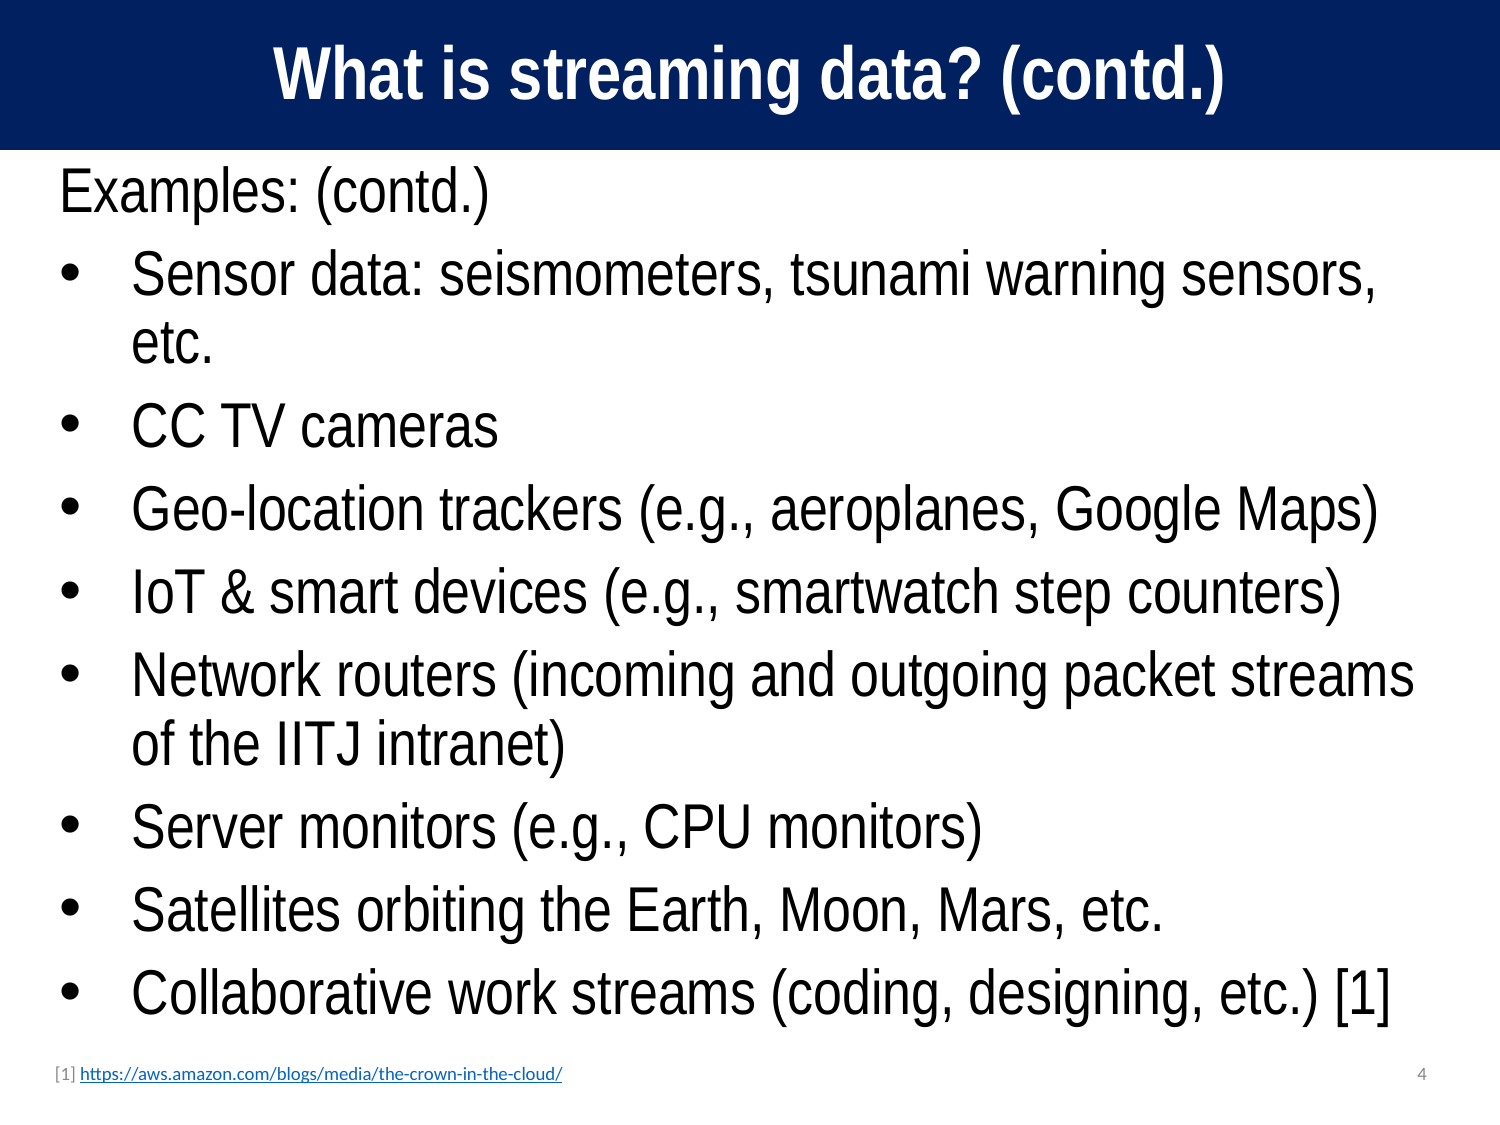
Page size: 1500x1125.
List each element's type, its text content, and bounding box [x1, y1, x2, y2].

list Examples: (contd.) Sensor data: seismometers, tsunami warning sensors, etc. CC TV cameras Geo-location trackers (e.g., aeroplanes, Google Maps) IoT & smart devices (e.g., smartwatch step counters) Network routers (incoming and outgoing packet streams of the IITJ intranet) Server monitors (e.g., CPU monitors) Satellites orbiting the Earth, Moon, Mars, etc. Collaborative work streams (coding, designing, etc.) [1] [39, 150, 1440, 1043]
slide_number 4 [1104, 1042, 1442, 1103]
title What is streaming data? (contd.) [0, 0, 1500, 150]
footer [1] https://aws.amazon.com/blogs/media/the-crown-in-the-cloud/ [39, 1042, 1004, 1103]
